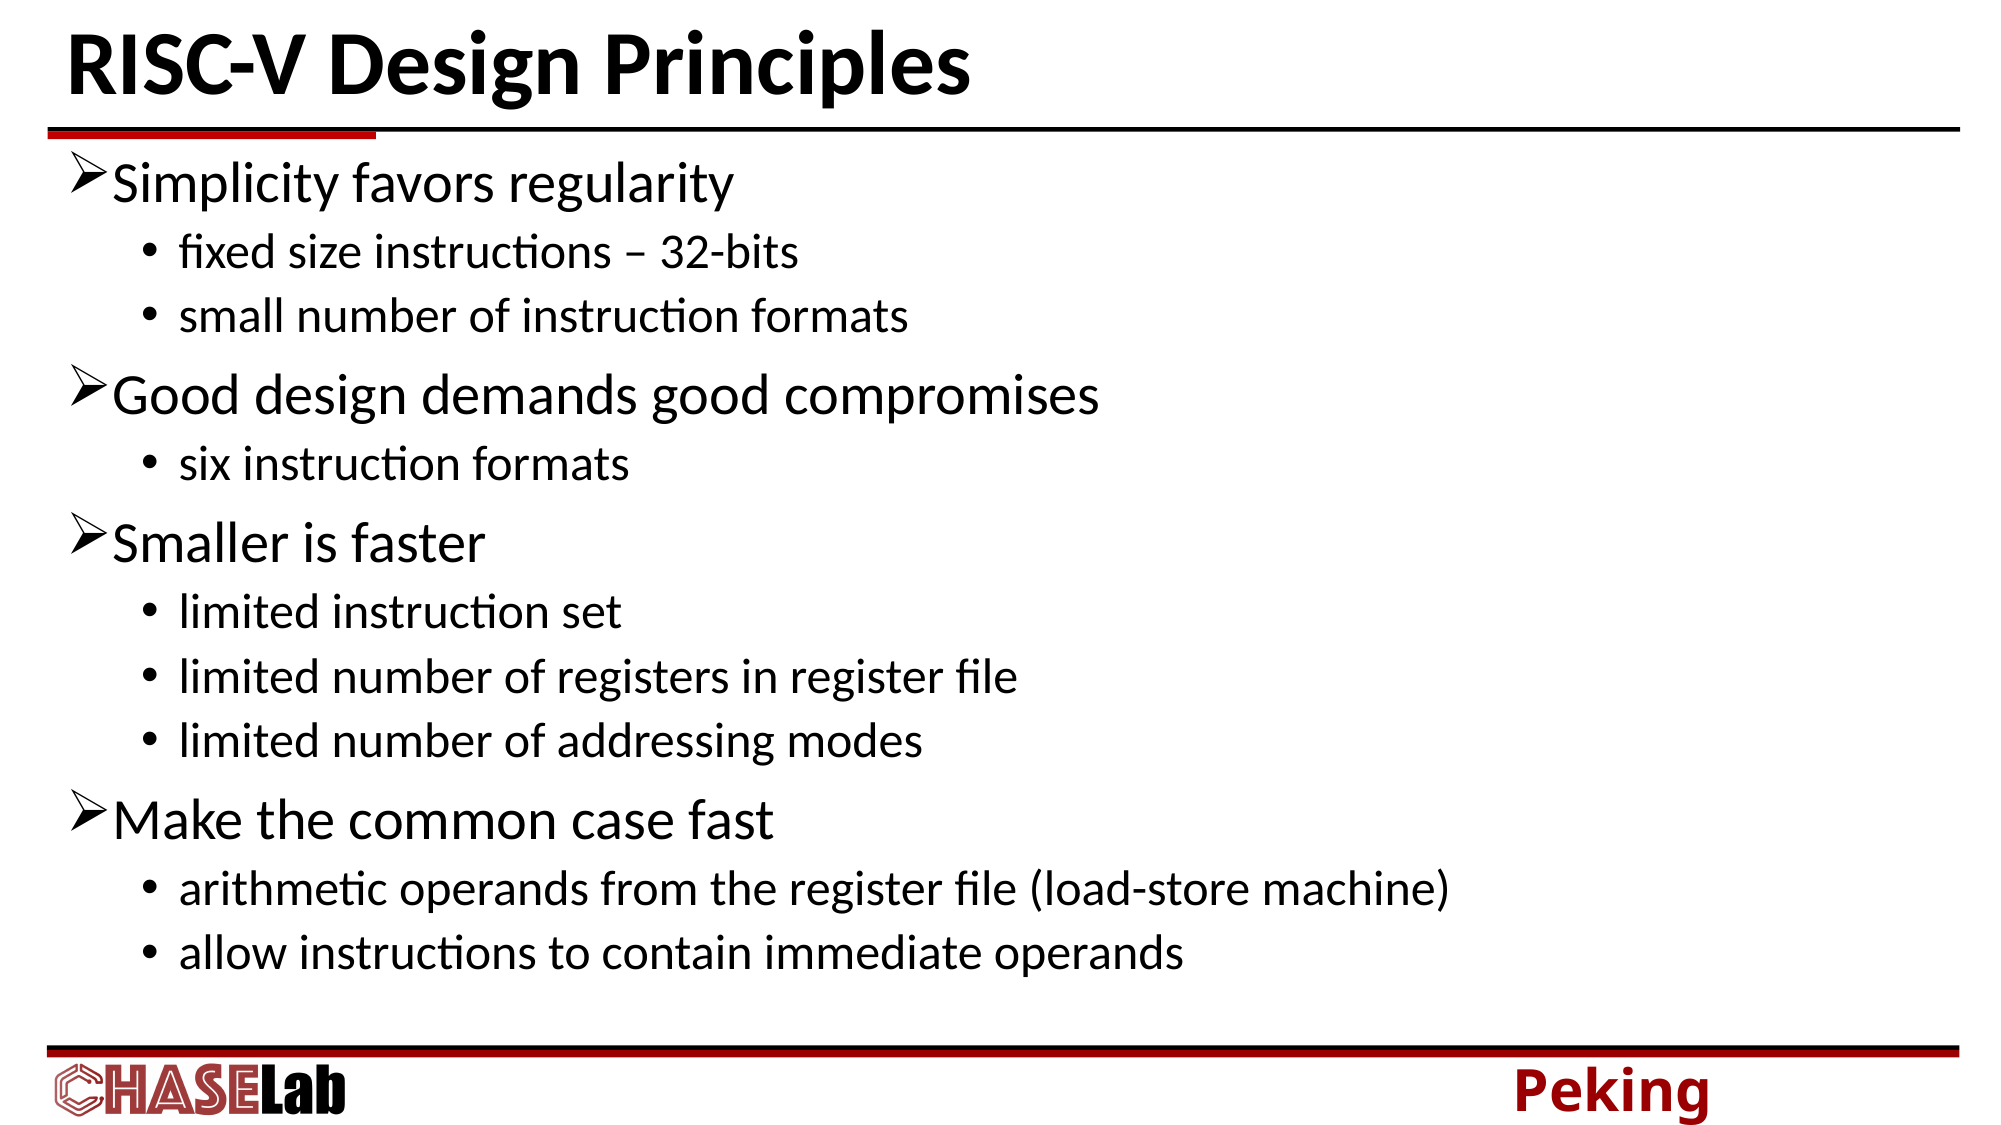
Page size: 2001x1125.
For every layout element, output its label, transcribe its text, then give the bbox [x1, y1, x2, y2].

picture [51, 1058, 351, 1118]
title RISC-V Design Principles [51, 3, 1955, 128]
list Simplicity favors regularity fixed size instructions – 32-bits small number of instruction formats Good design demands good compromises six instruction formats Smaller is faster limited instruction set limited number of registers in register file limited number of addressing modes Make the common case fast arithmetic operands from the register file (load-store machine) allow instructions to contain immediate operands [51, 144, 1955, 1019]
